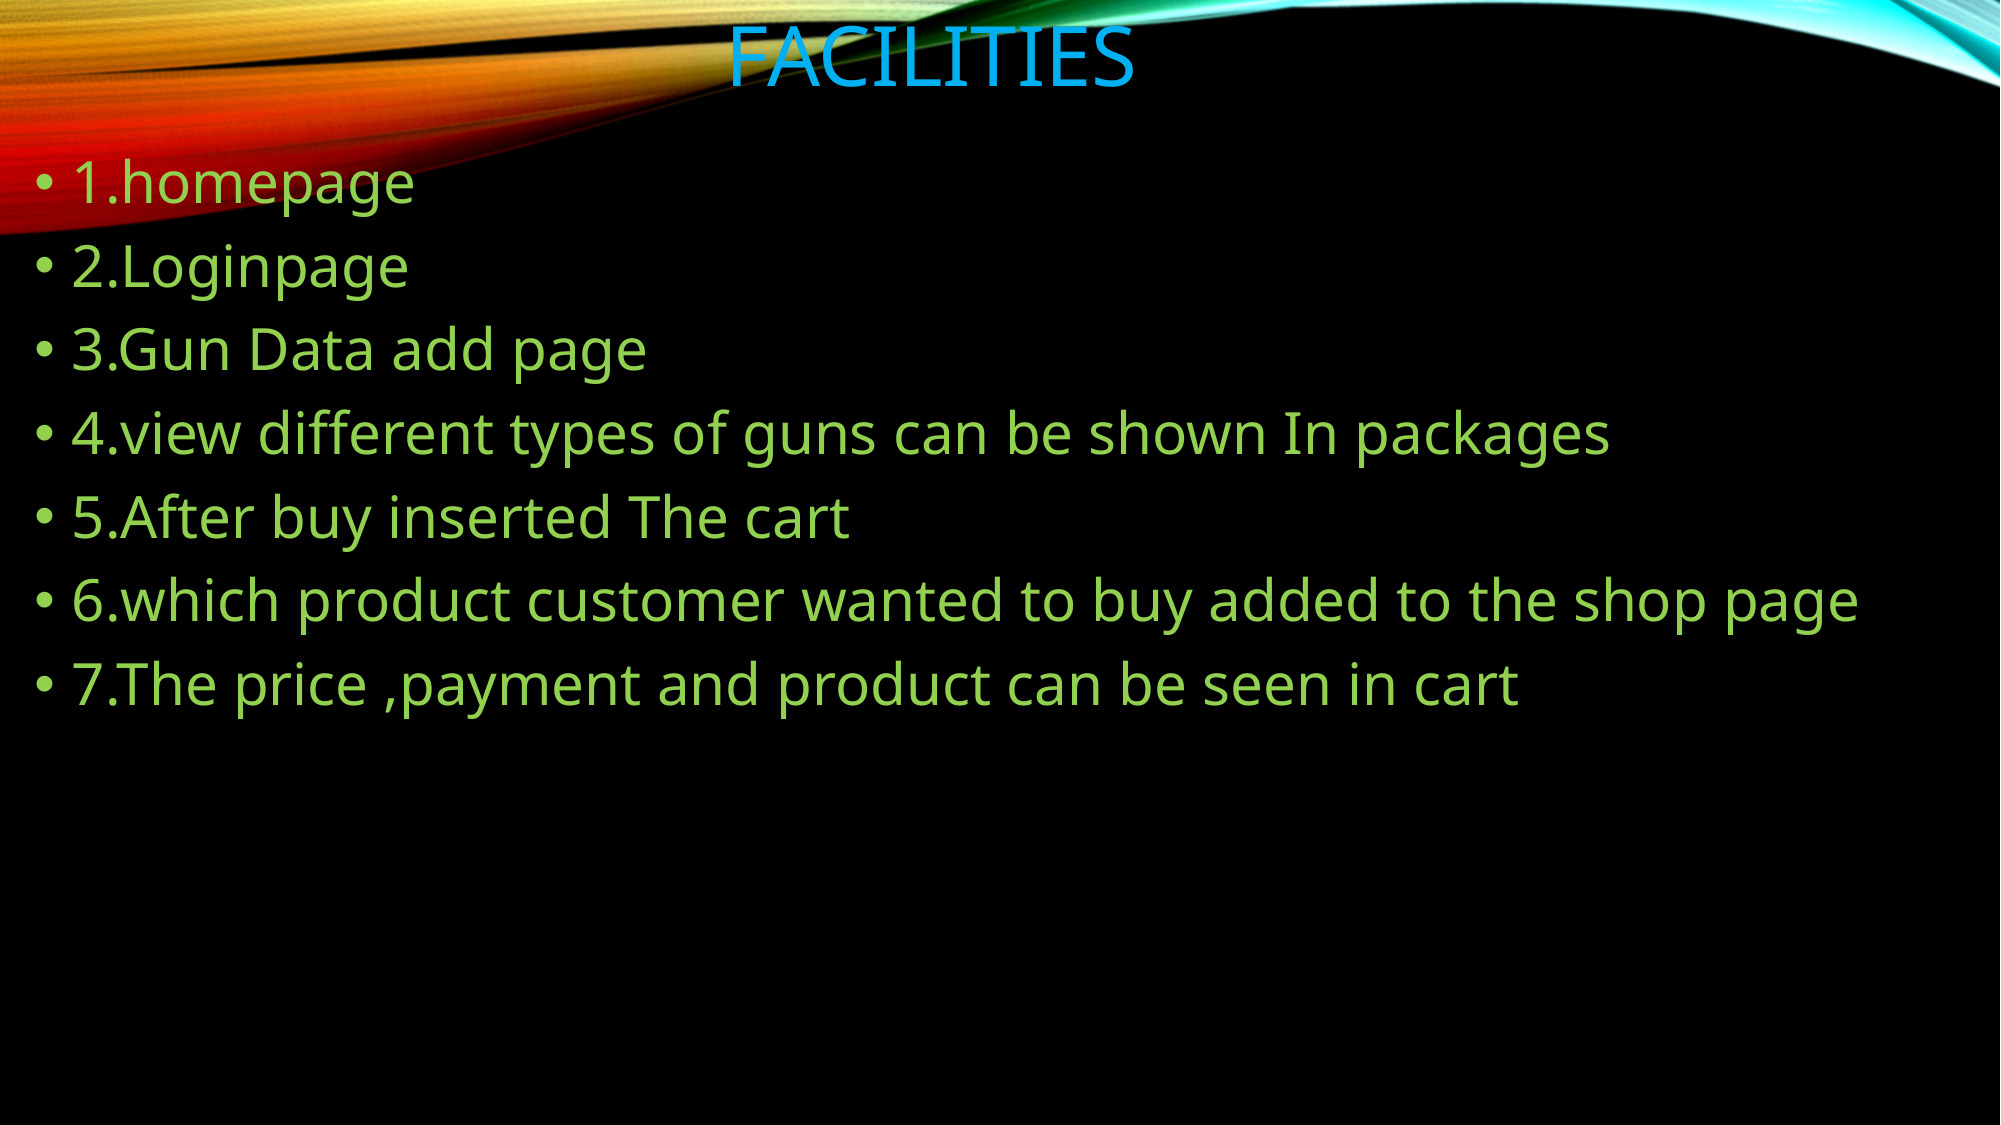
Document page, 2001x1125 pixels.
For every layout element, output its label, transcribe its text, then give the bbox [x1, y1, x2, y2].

title facilities [675, 0, 1153, 120]
list 1.homepage 2.Loginpage 3.Gun Data add page 4.view different types of guns can be shown In packages 5.After buy inserted The cart 6.which product customer wanted to buy added to the shop page 7.The price ,payment and product can be seen in cart [19, 145, 1888, 1021]
picture [0, 0, 2000, 237]
